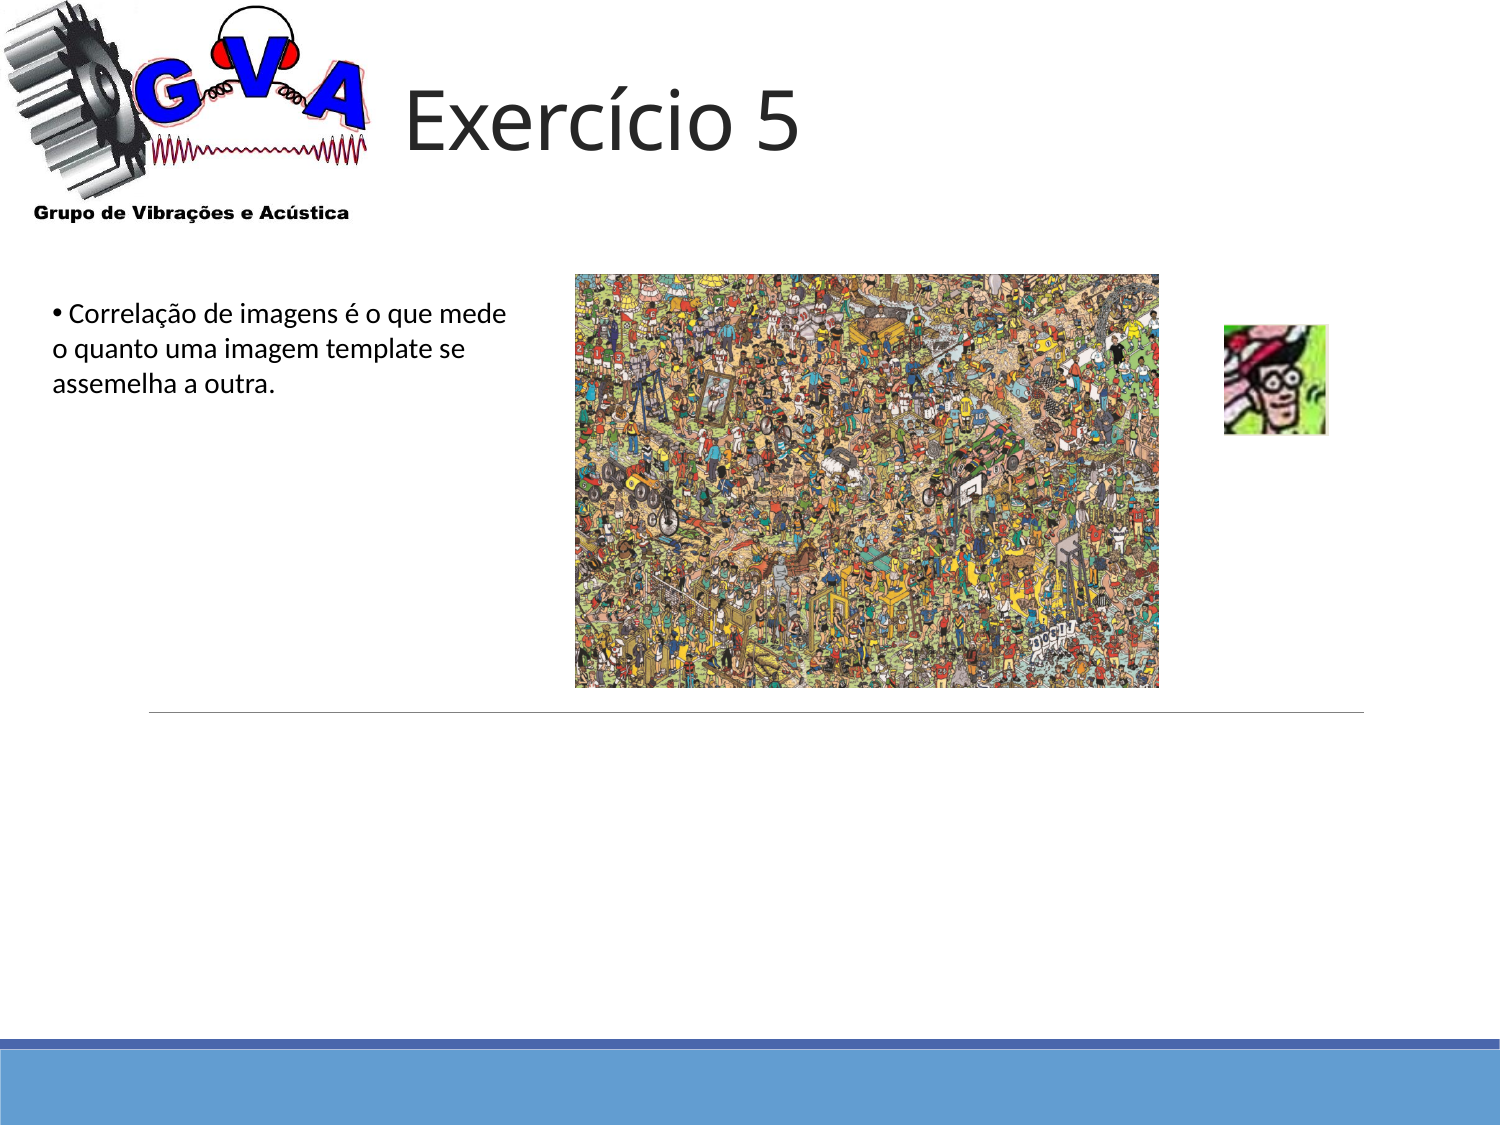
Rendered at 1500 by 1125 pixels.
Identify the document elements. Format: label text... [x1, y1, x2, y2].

picture [1224, 324, 1329, 437]
picture [574, 274, 1160, 688]
text_box Correlação de imagens é o que mede o quanto uma imagem template se assemelha a outra. [37, 287, 538, 408]
picture [0, 0, 377, 226]
title Exercício 5 [387, 0, 1475, 175]
